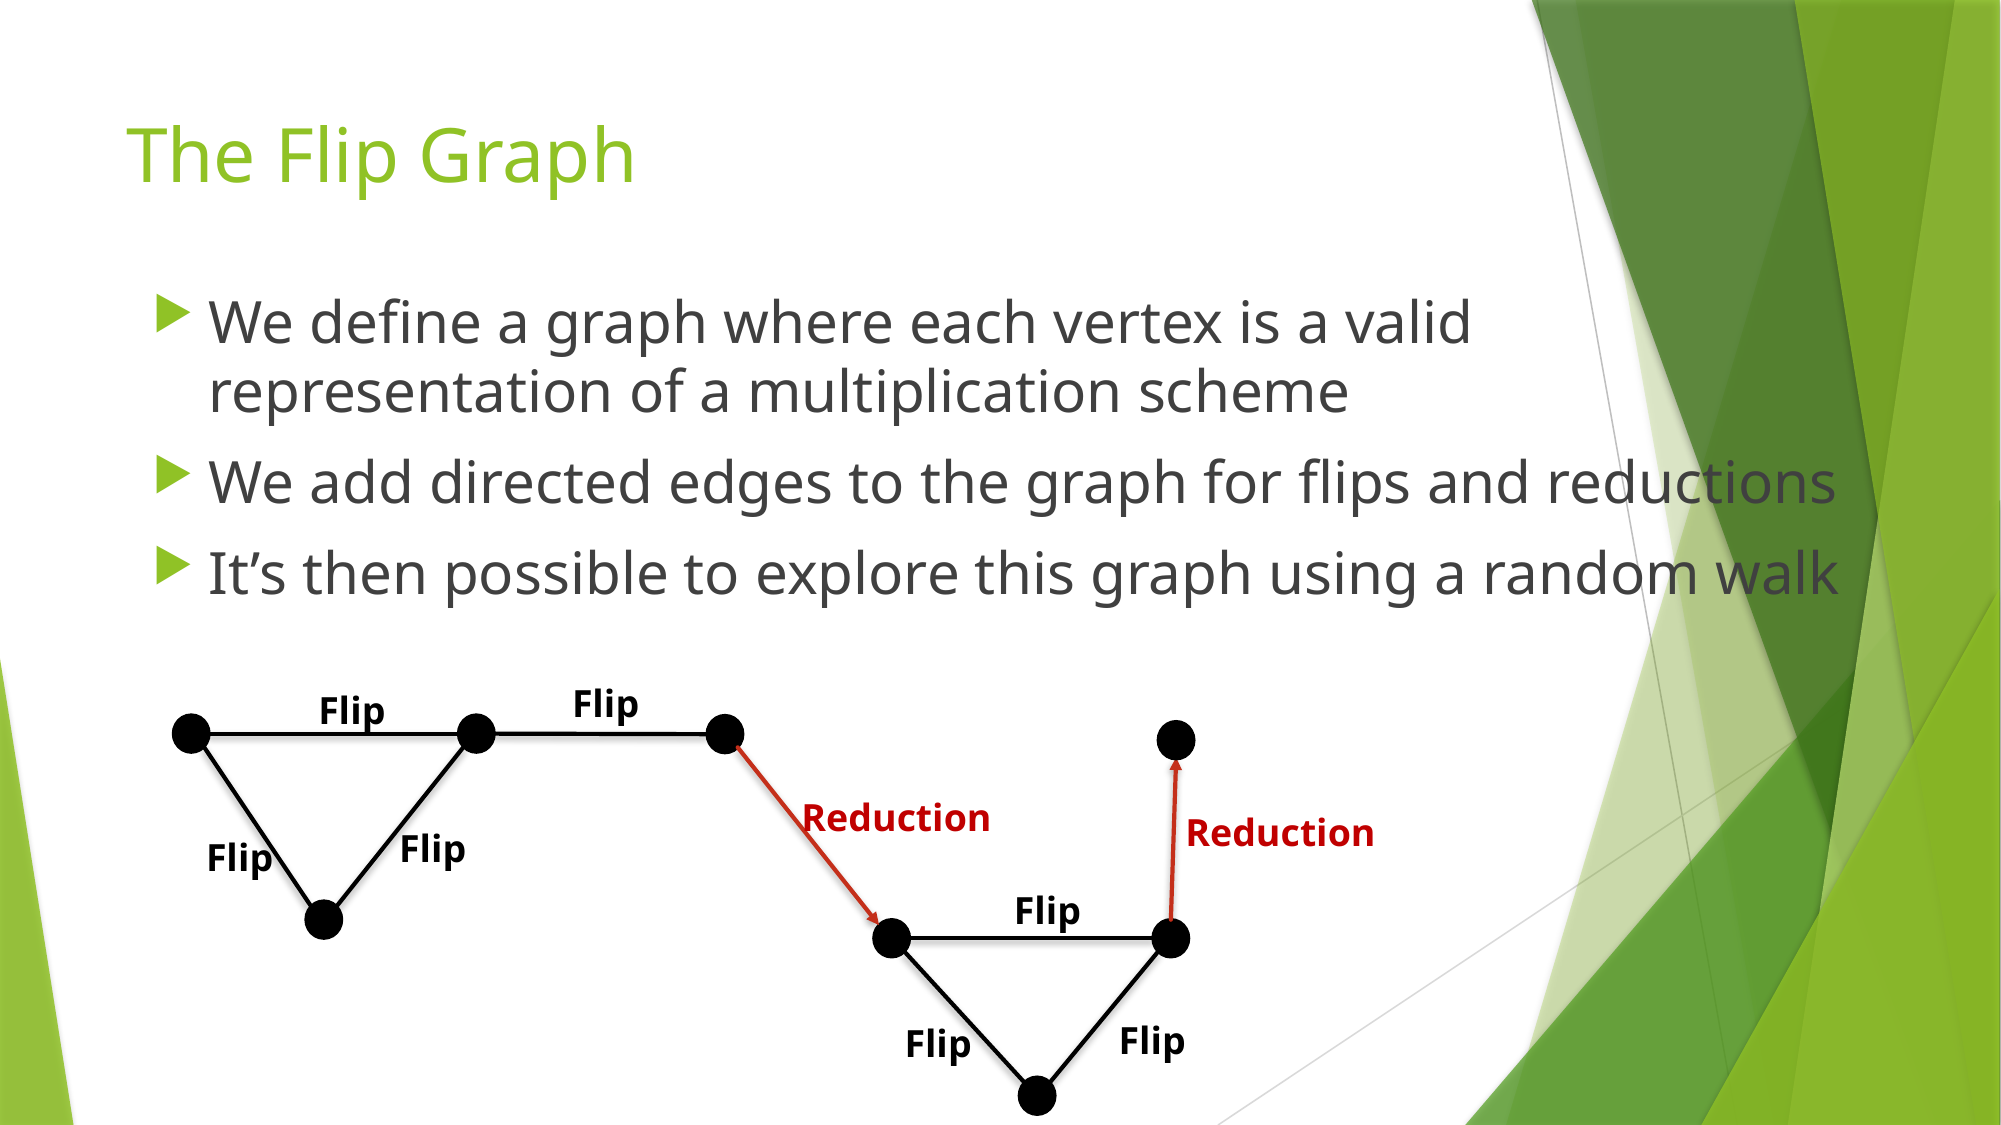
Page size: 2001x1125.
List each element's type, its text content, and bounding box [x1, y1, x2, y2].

list We define a graph where each vertex is a valid representation of a multiplication scheme We add directed edges to the graph for flips and reductions It’s then possible to explore this graph using a random walk [137, 277, 1863, 969]
title The Flip Graph [111, 99, 1522, 317]
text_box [172, 672, 1386, 1115]
